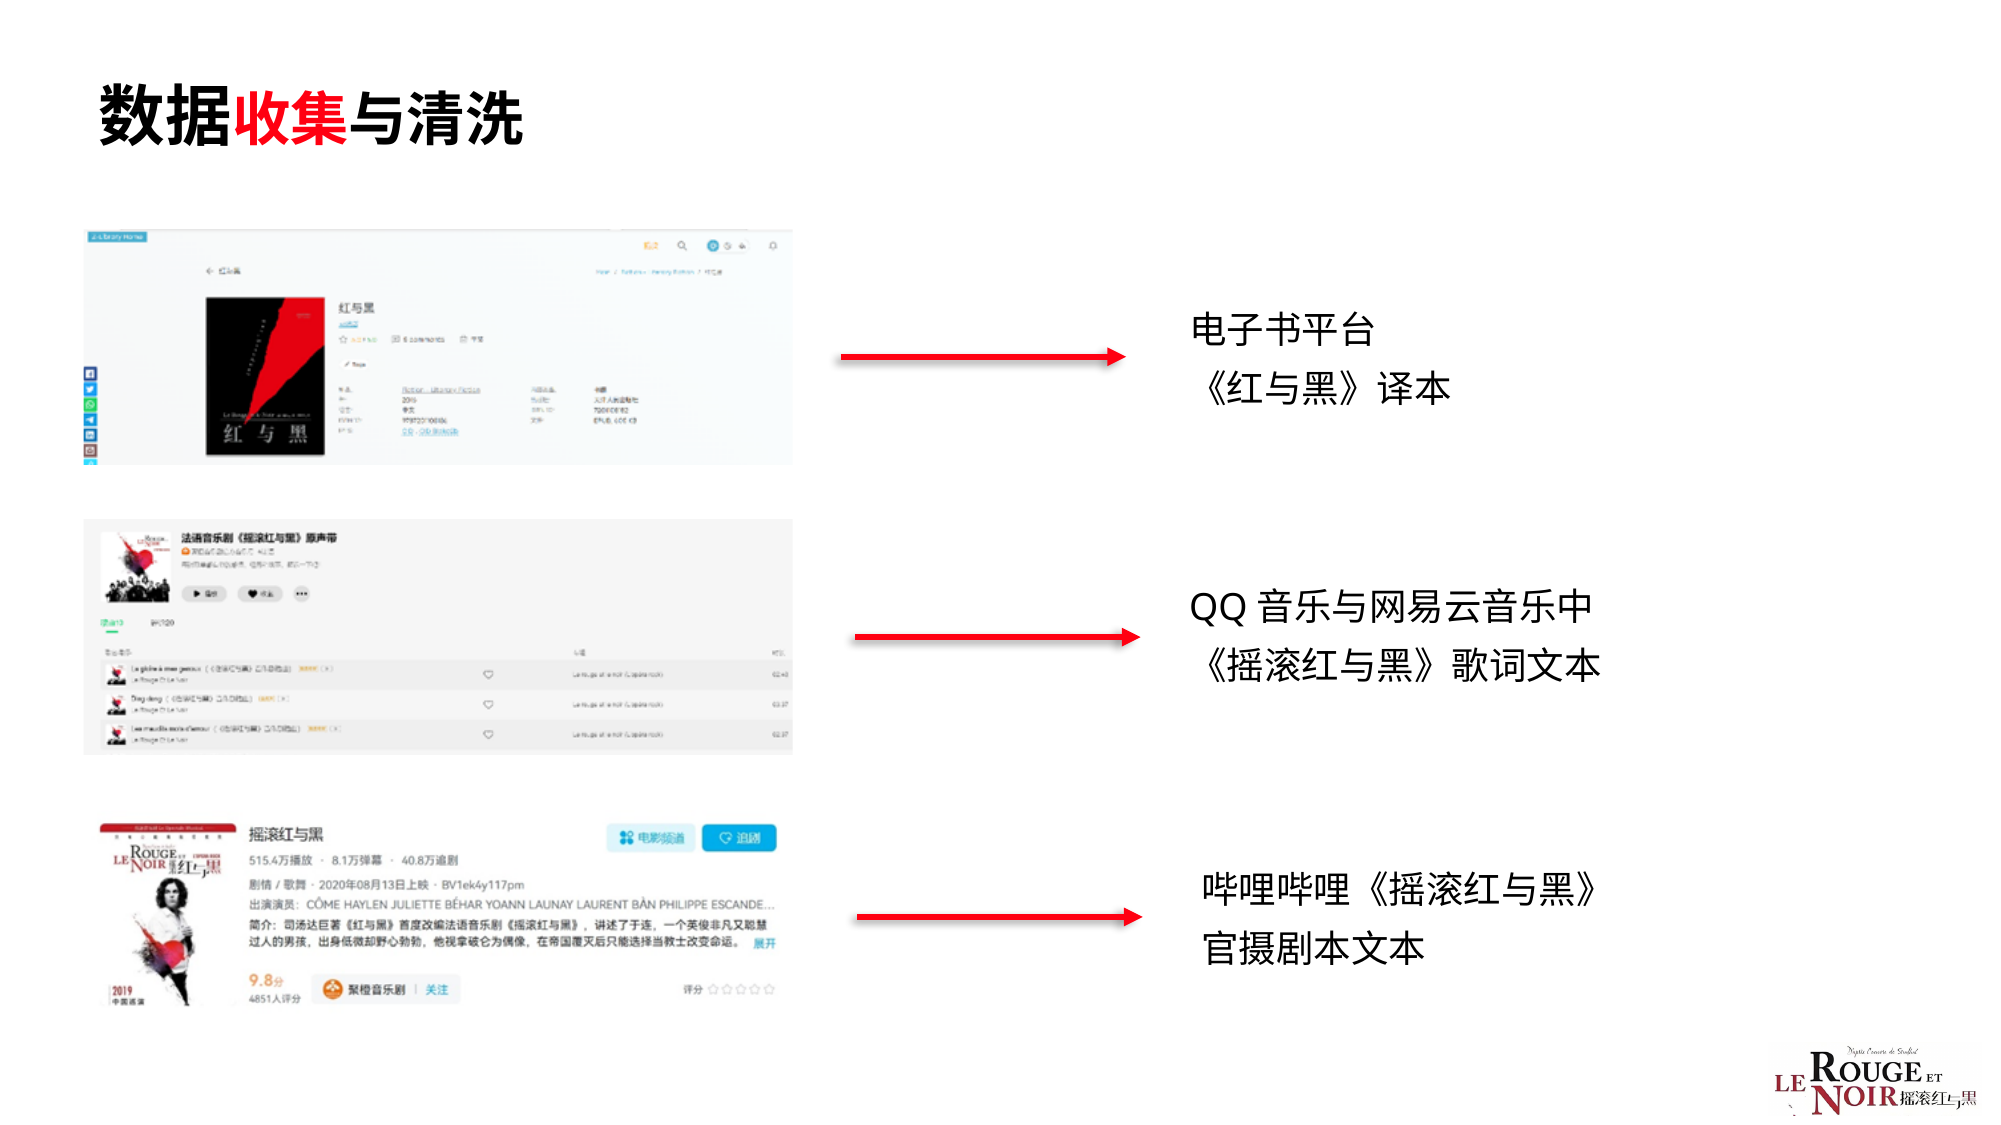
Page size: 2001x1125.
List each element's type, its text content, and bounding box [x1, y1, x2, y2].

picture [83, 229, 793, 465]
text_box 哔哩哔哩《摇滚红与黑》 官摄剧本文本 [1186, 845, 1720, 1023]
text_box QQ音乐与网易云音乐中 《摇滚红与黑》歌词文本 [1174, 562, 1732, 740]
picture [83, 810, 793, 1035]
picture [83, 519, 793, 755]
picture [1768, 1042, 1982, 1116]
text_box 数据收集与清洗 [83, 65, 1084, 161]
text_box 电子书平台 《红与黑》译本 [1174, 285, 1599, 463]
picture [83, 417, 94, 423]
